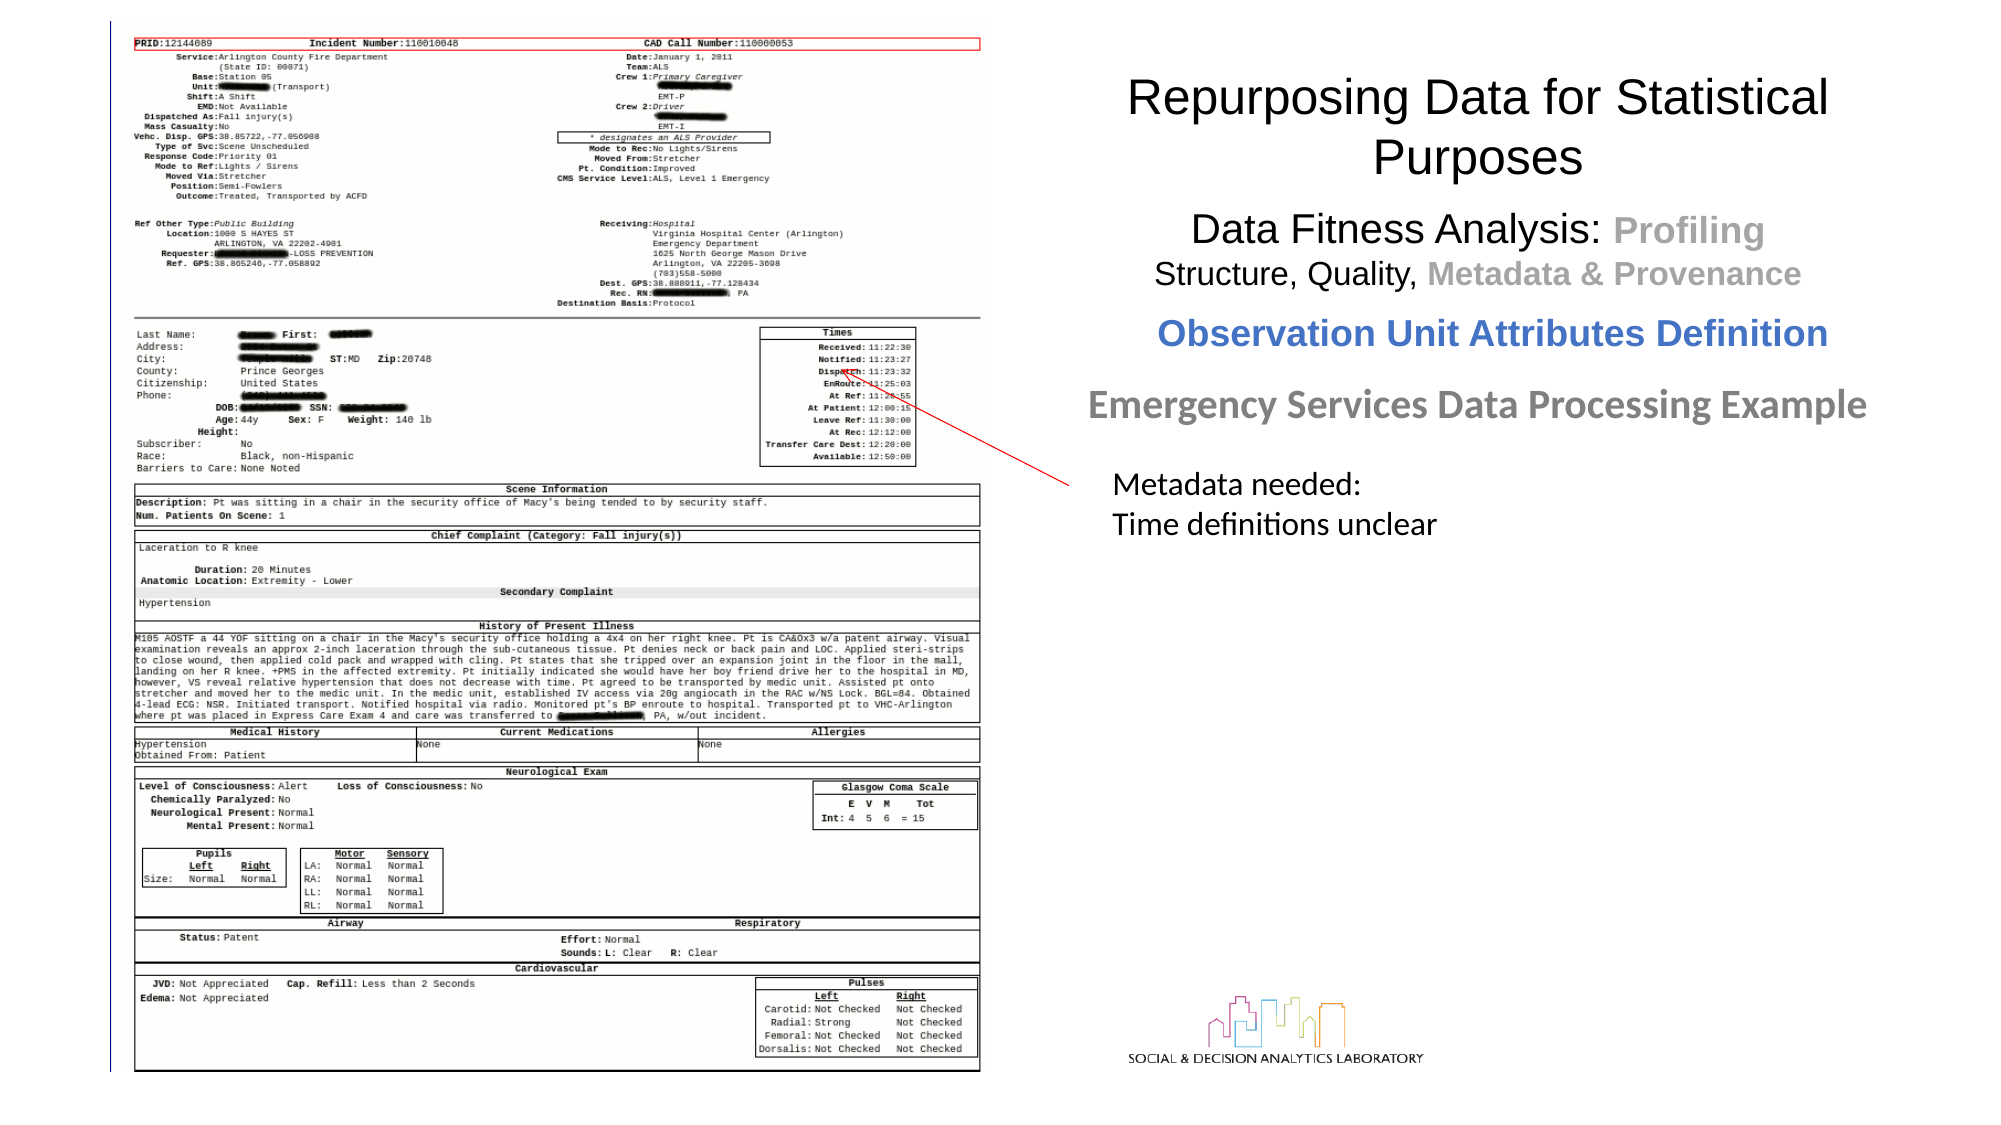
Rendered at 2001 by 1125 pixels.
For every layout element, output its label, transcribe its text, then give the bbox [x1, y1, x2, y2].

text_box Repurposing Data for Statistical Purposes Data Fitness Analysis: Profiling Structure, Quality, Metadata & Provenance [1019, 56, 1937, 299]
text_box Emergency Services Data Processing Example [1069, 369, 1897, 435]
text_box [841, 369, 1069, 486]
text_box Metadata needed: Time definitions unclear [1097, 454, 1492, 550]
picture [110, 21, 986, 1072]
text_box Observation Unit Attributes Definition [1101, 301, 1856, 362]
picture [1110, 996, 1442, 1063]
